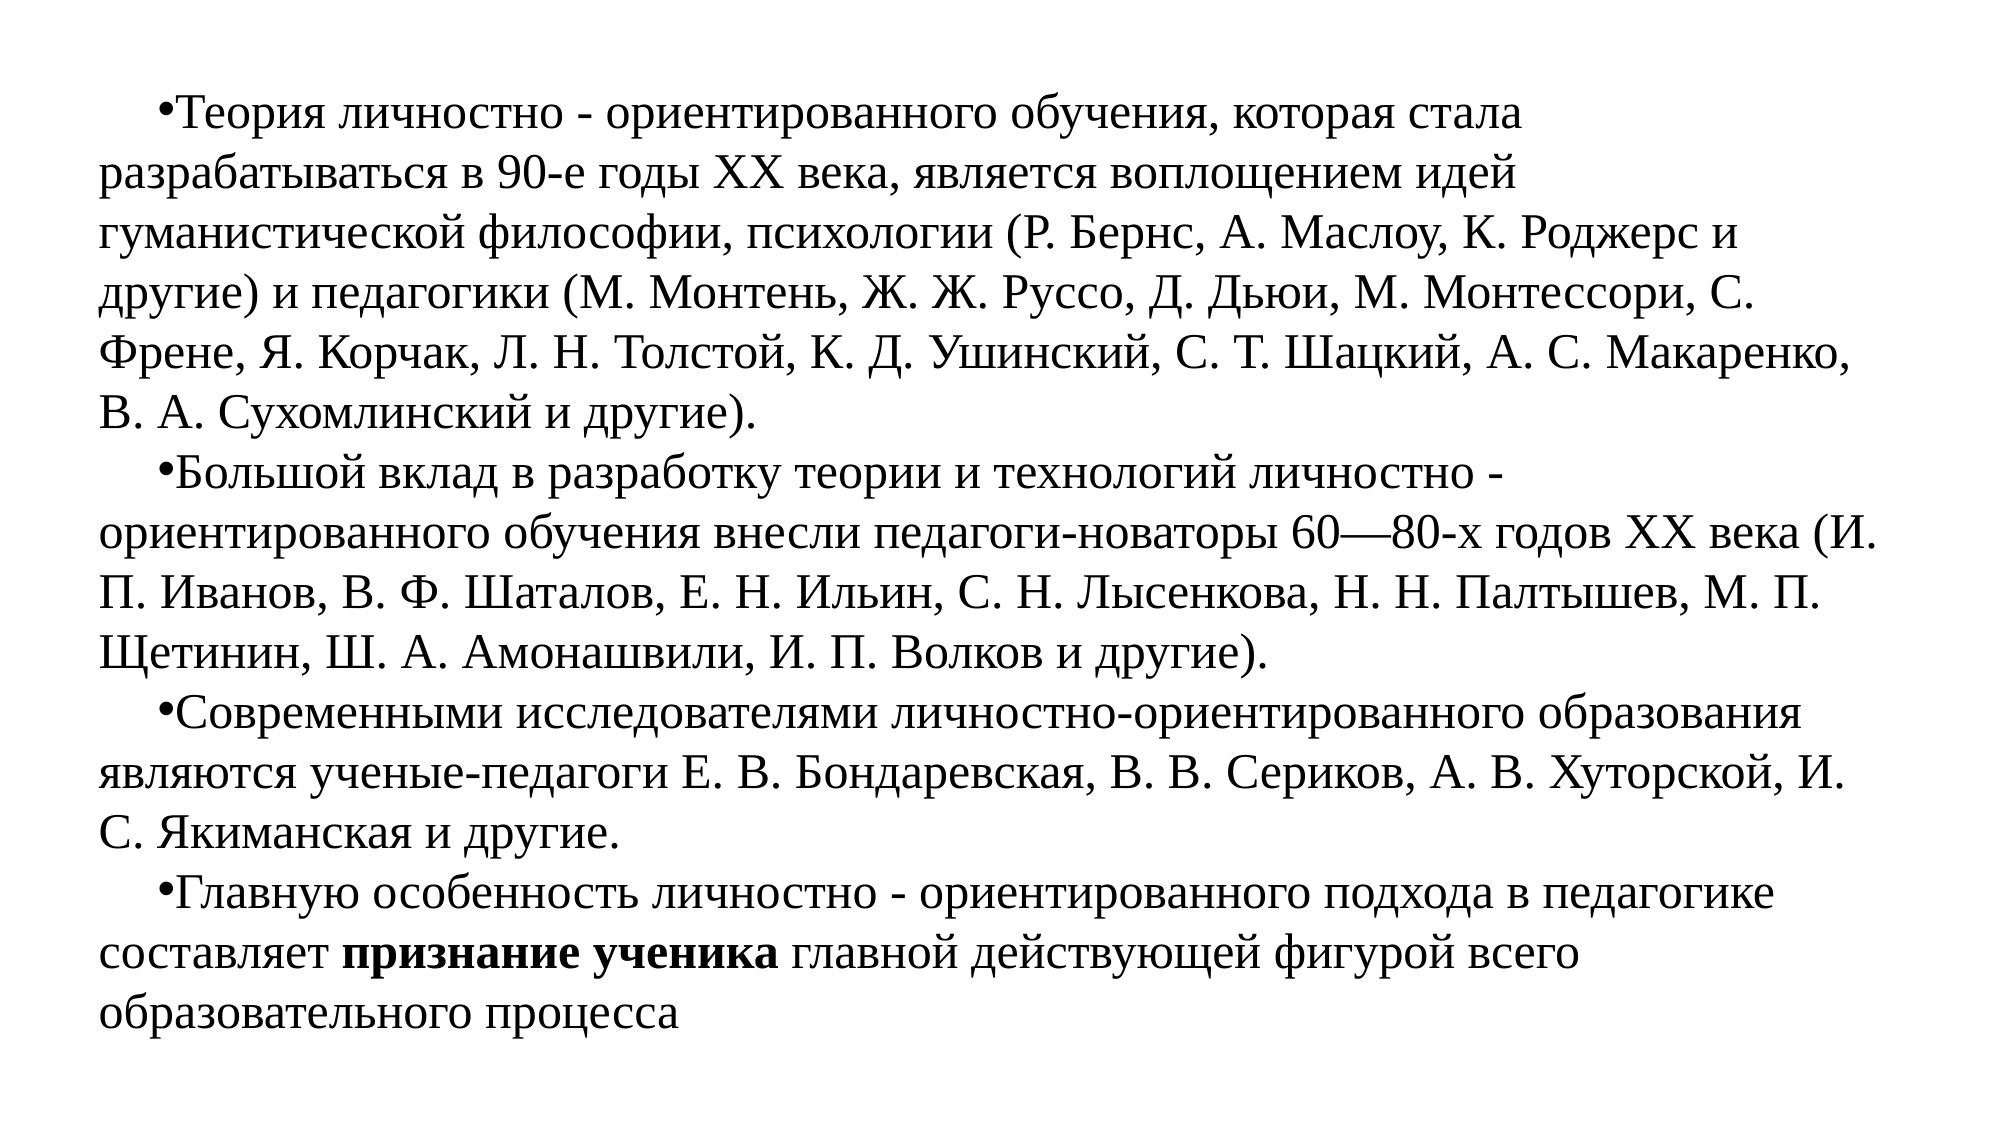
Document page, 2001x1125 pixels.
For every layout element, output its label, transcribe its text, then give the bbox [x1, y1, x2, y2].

list Теория личностно - ориентированного обучения, которая стала разрабатываться в 90-е годы ХХ века, является воплощением идей гуманистической философии, психологии (Р. Бернс, А. Маслоу, К. Роджерс и другие) и педагогики (М. Монтень, Ж. Ж. Руссо, Д. Дьюи, М. Монтессори, С. Френе, Я. Корчак, Л. Н. Толстой, К. Д. Ушинский, С. Т. Шацкий, А. С. Макаренко, В. А. Сухомлинский и другие). Большой вклад в разработку теории и технологий личностно - ориентированного обучения внесли педагоги-новаторы 60—80-х годов ХХ века (И. П. Иванов, В. Ф. Шаталов, Е. Н. Ильин, С. Н. Лысенкова, Н. Н. Палтышев, М. П. Щетинин, Ш. А. Амонашвили, И. П. Волков и другие). Современными исследователями личностно-ориентированного образования являются ученые-педагоги Е. В. Бондаревская, В. В. Сериков, А. В. Хуторской, И. С. Якиманская и другие. Главную особенность личностно - ориентированного подхода в педагогике составляет признание ученика главной действующей фигурой всего образовательного процесса [83, 71, 1900, 1014]
